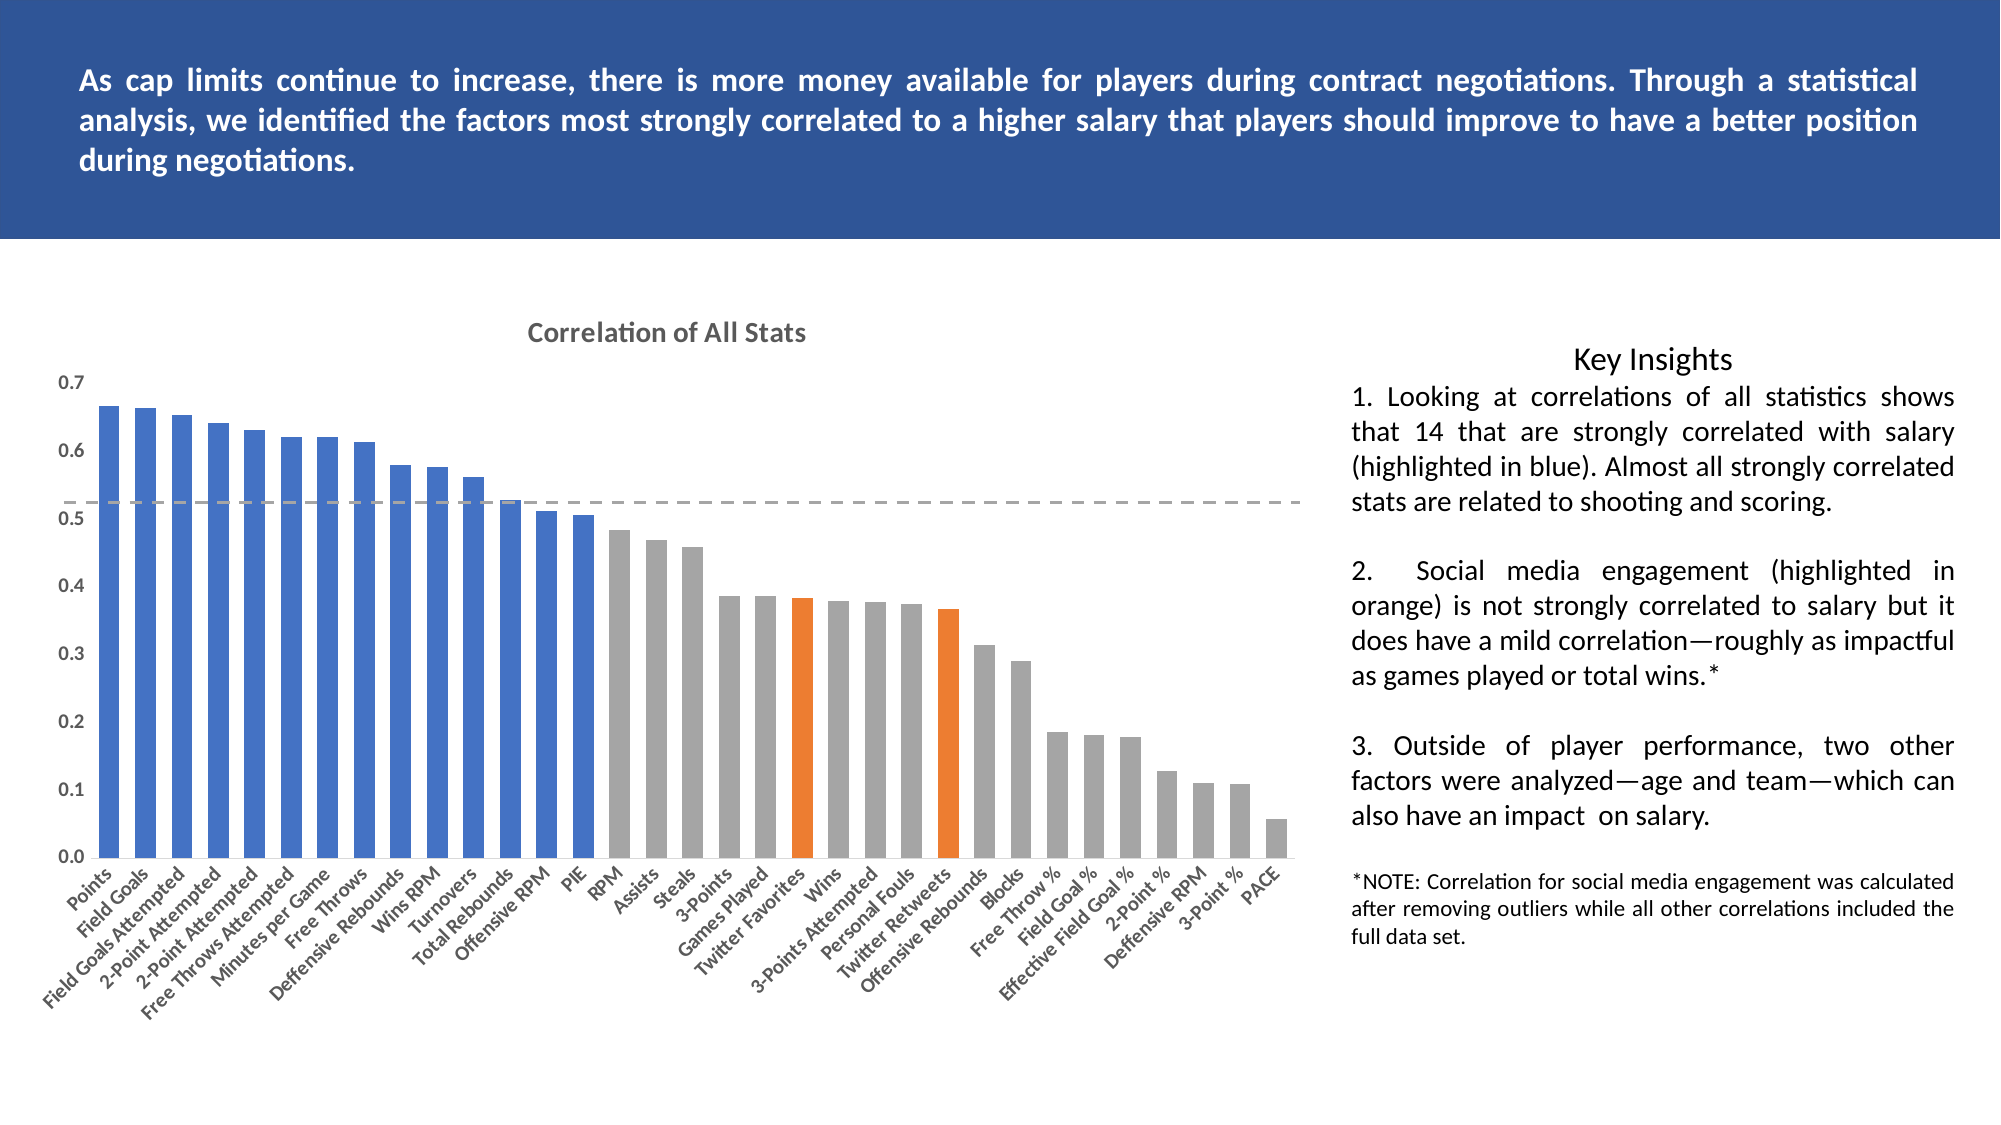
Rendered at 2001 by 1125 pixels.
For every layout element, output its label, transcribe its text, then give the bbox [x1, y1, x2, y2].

text_box Key Insights 1. Looking at correlations of all statistics shows that 14 that are strongly correlated with salary (highlighted in blue). Almost all strongly correlated stats are related to shooting and scoring. 2. Social media engagement (highlighted in orange) is not strongly correlated to salary but it does have a mild correlation—roughly as impactful as games played or total wins.* 3. Outside of player performance, two other factors were analyzed—age and team—which can also have an impact on salary. *NOTE: Correlation for social media engagement was calculated after removing outliers while all other correlations included the full data set. [1336, 329, 1971, 957]
text_box [0, 0, 2000, 239]
text_box As cap limits continue to increase, there is more money available for players during contract negotiations. Through a statistical analysis, we identified the factors most strongly correlated to a higher salary that players should improve to have a better position during negotiations. [63, 50, 1936, 186]
chart [14, 288, 1322, 1040]
